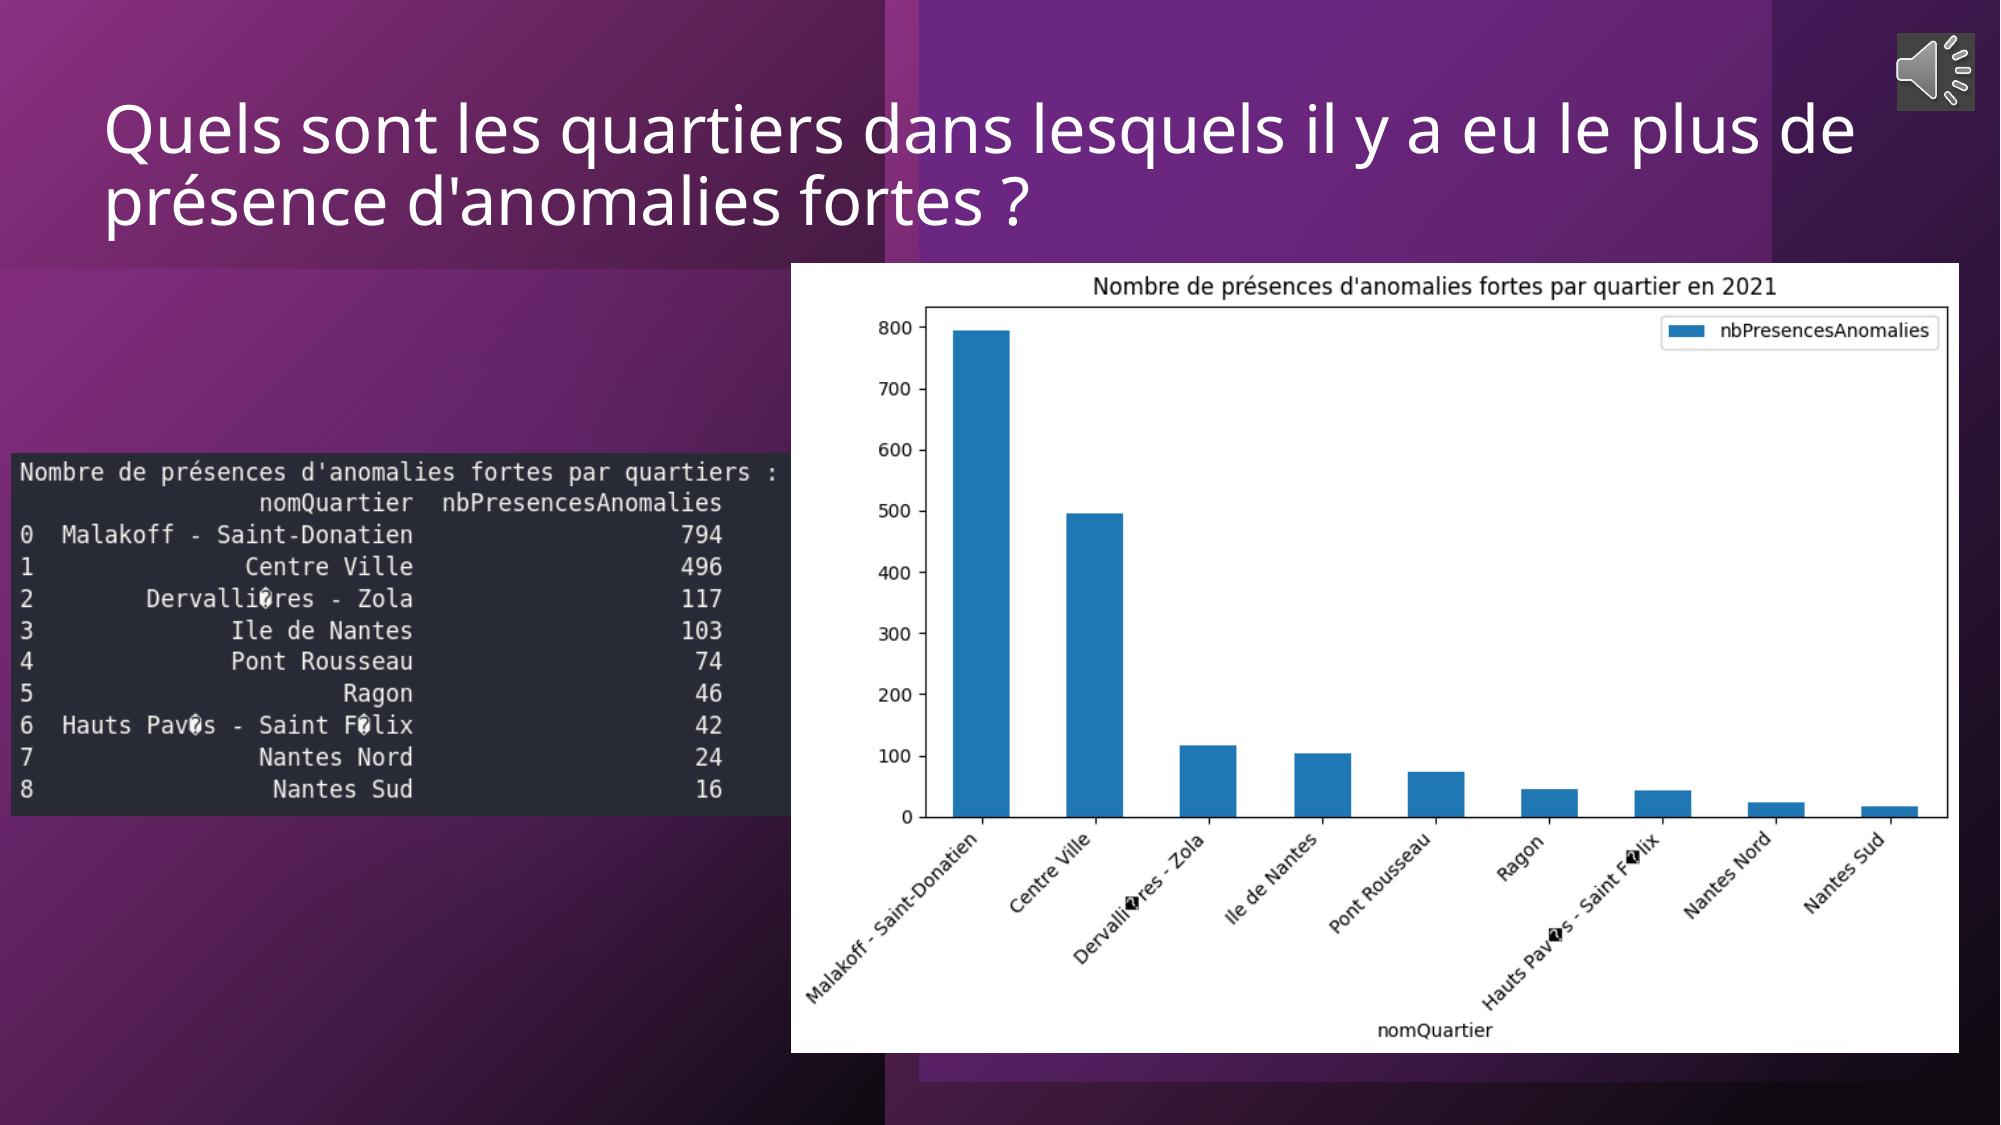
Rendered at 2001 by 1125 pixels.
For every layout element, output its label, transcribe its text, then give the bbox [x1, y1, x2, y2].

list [11, 453, 791, 816]
picture [1895, 32, 1976, 113]
title Quels sont les quartiers dans lesquels il y a eu le plus de présence d'anomalies fortes ? [88, 88, 1936, 386]
picture [791, 262, 1959, 1053]
